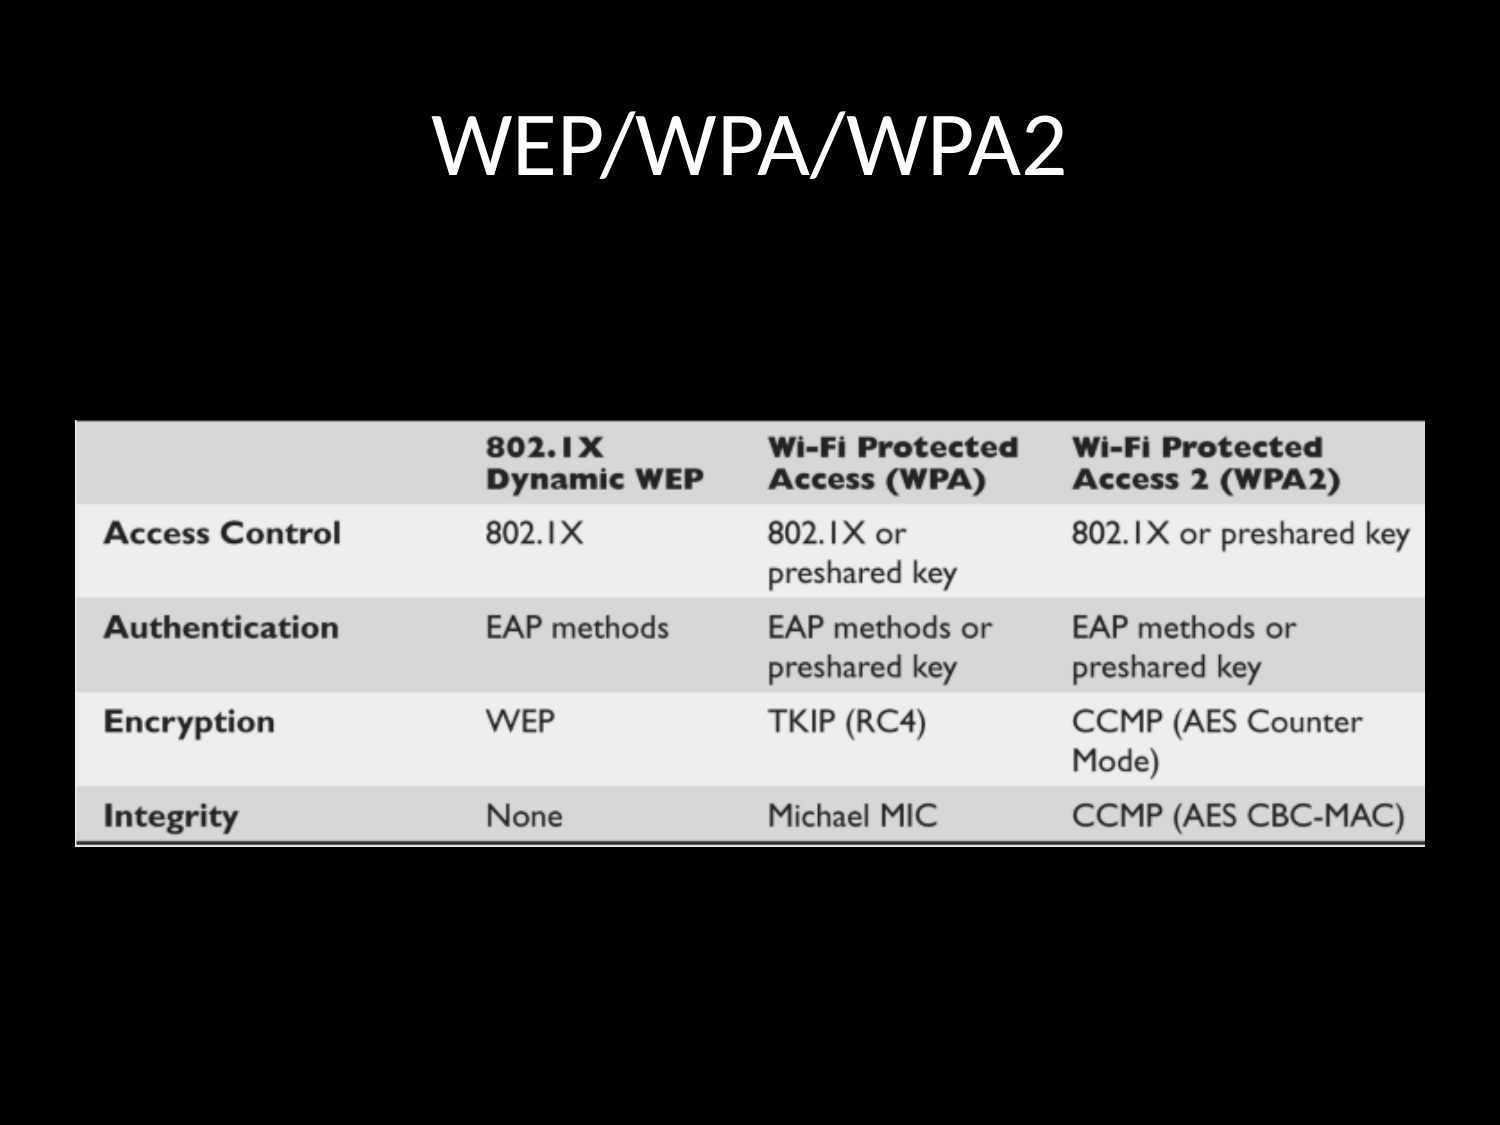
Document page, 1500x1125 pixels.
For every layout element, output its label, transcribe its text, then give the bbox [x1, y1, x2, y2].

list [74, 262, 1426, 1006]
title WEP/WPA/WPA2 [75, 45, 1425, 233]
